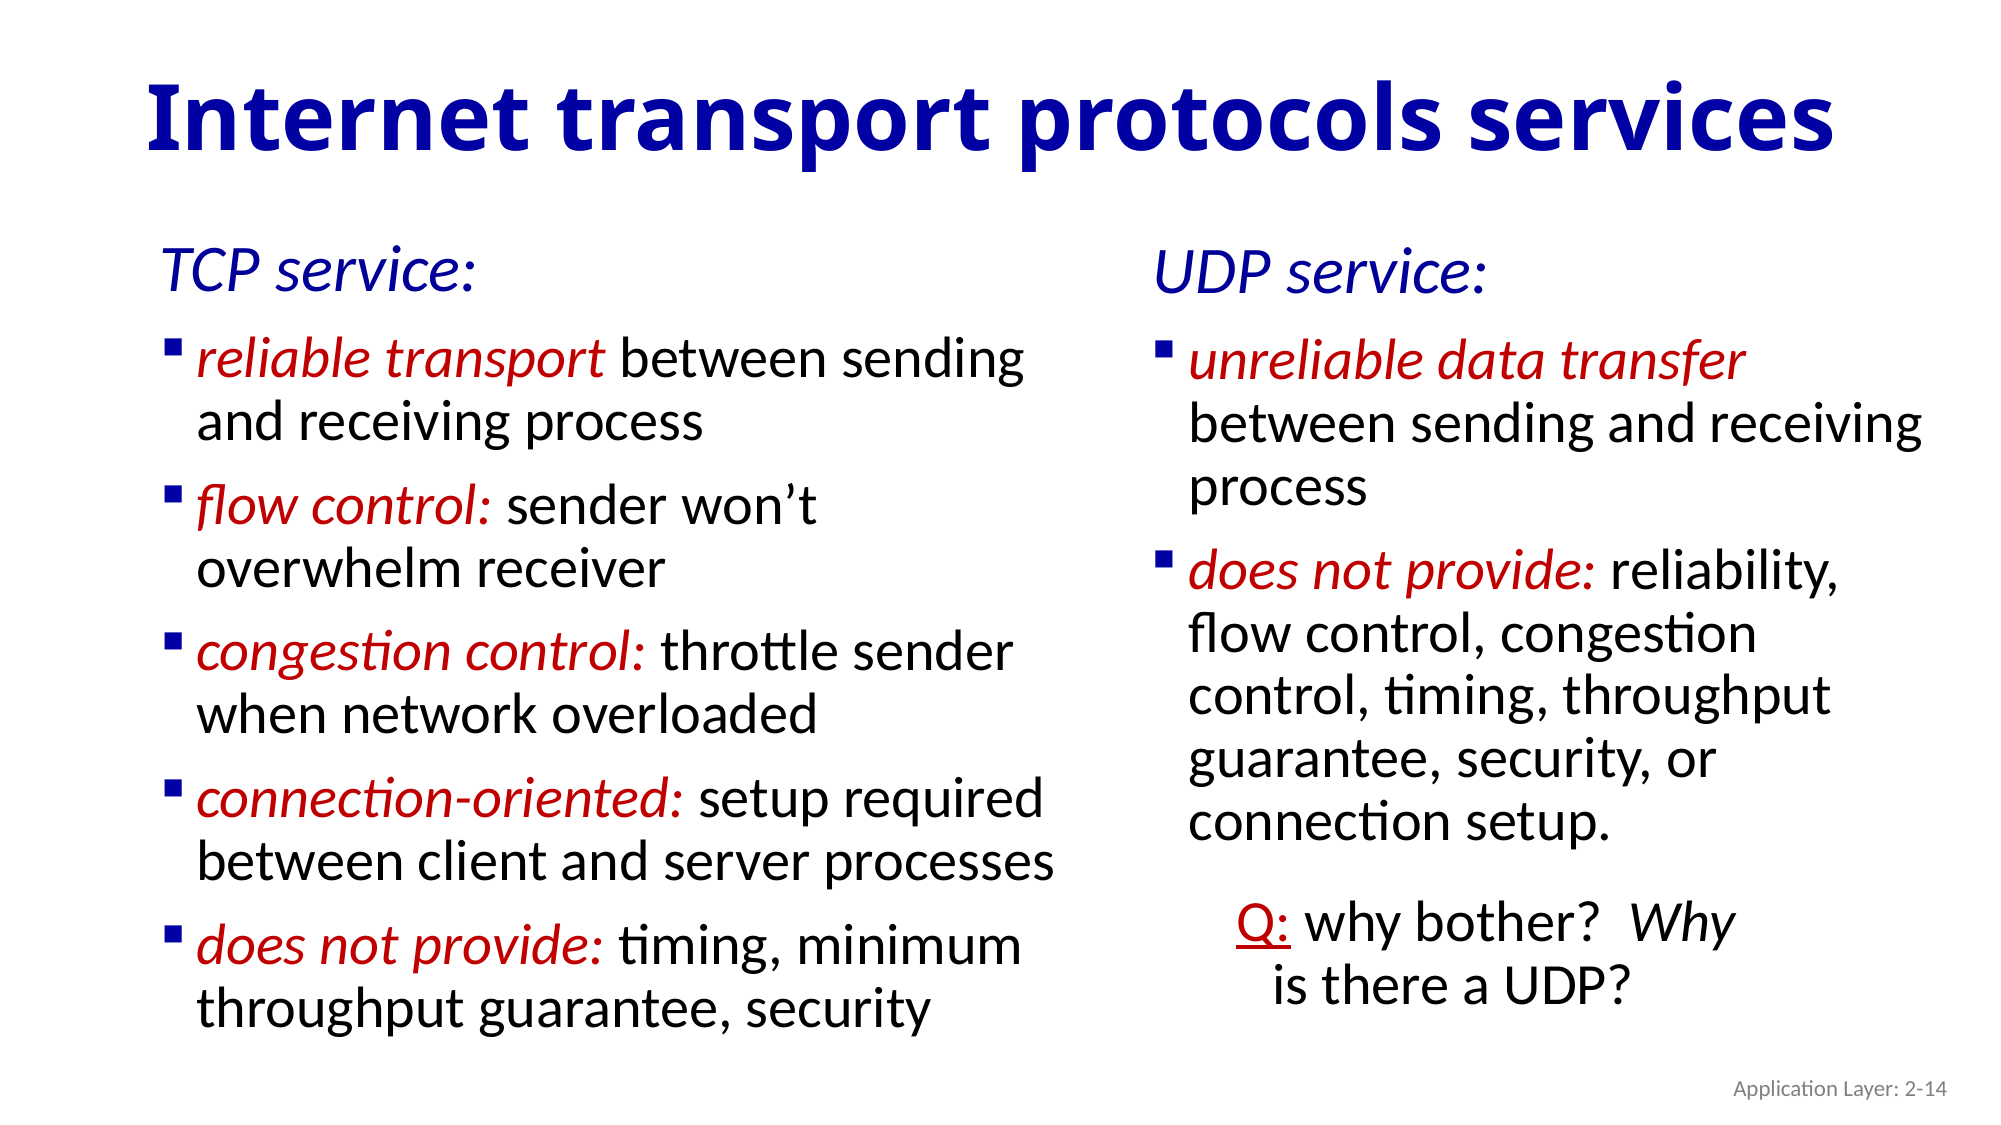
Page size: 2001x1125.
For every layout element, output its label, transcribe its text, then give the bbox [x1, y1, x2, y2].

slide_number Application Layer: 2- [1512, 1056, 1963, 1117]
text_box TCP service: reliable transport between sending and receiving process flow control: sender won’t overwhelm receiver congestion control: throttle sender when network overloaded connection-oriented: setup required between client and server processes does not provide: timing, minimum throughput guarantee, security [123, 226, 1111, 1040]
text_box UDP service: unreliable data transfer between sending and receiving process does not provide: reliability, flow control, congestion control, timing, throughput guarantee, security, or connection setup. [1135, 228, 1963, 992]
text_box Q: why bother? Why is there a UDP? [1200, 883, 1800, 1091]
title Internet transport protocols services [131, 47, 1856, 195]
